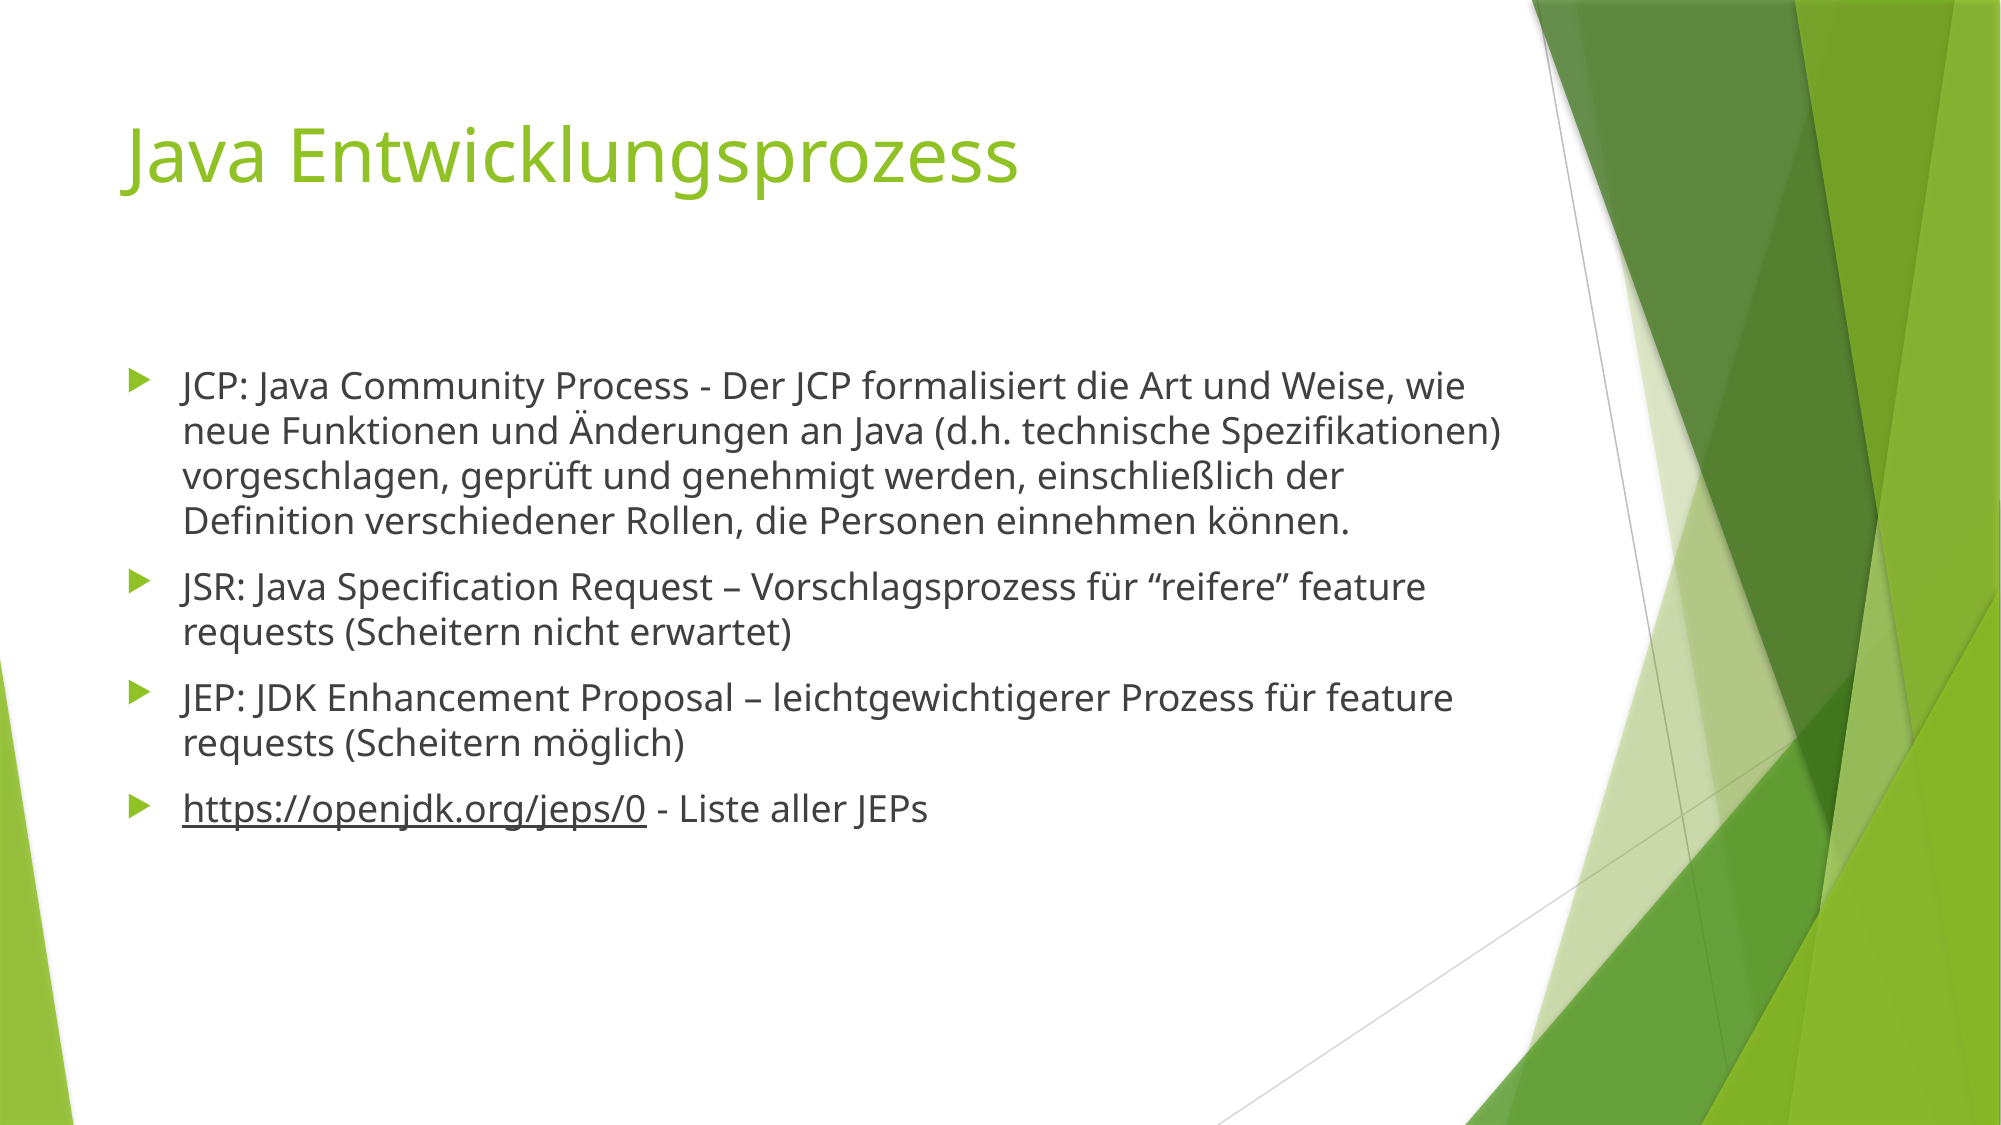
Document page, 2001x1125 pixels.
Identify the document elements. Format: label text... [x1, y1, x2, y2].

list JCP: Java Community Process - Der JCP formalisiert die Art und Weise, wie neue Funktionen und Änderungen an Java (d.h. technische Spezifikationen) vorgeschlagen, geprüft und genehmigt werden, einschließlich der Definition verschiedener Rollen, die Personen einnehmen können. JSR: Java Specification Request – Vorschlagsprozess für “reifere” feature requests (Scheitern nicht erwartet) JEP: JDK Enhancement Proposal – leichtgewichtigerer Prozess für feature requests (Scheitern möglich) https://openjdk.org/jeps/0 - Liste aller JEPs [111, 354, 1522, 992]
title Java Entwicklungsprozess [111, 99, 1522, 317]
